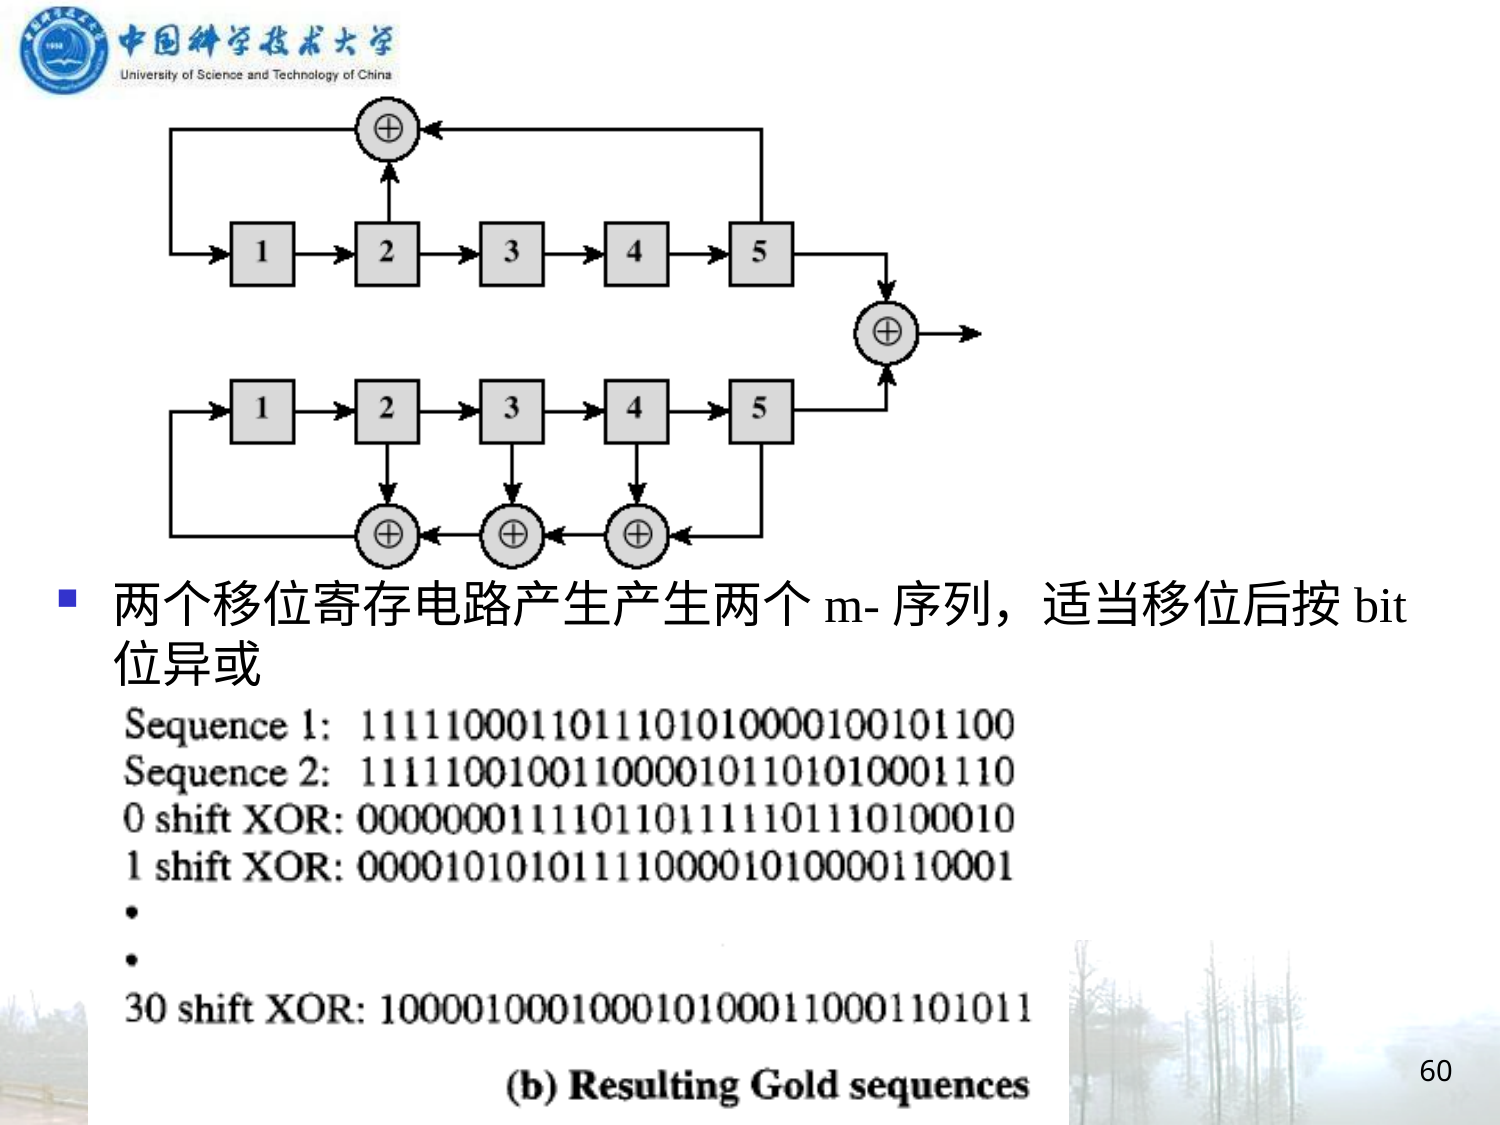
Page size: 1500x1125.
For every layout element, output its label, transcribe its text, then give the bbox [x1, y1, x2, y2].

slide_number 60 [1154, 1023, 1468, 1100]
picture [0, 0, 987, 575]
list 两个移位寄存电路产生产生两个m-序列，适当移位后按bit位异或 [40, 101, 1470, 1007]
picture [88, 673, 1070, 1125]
